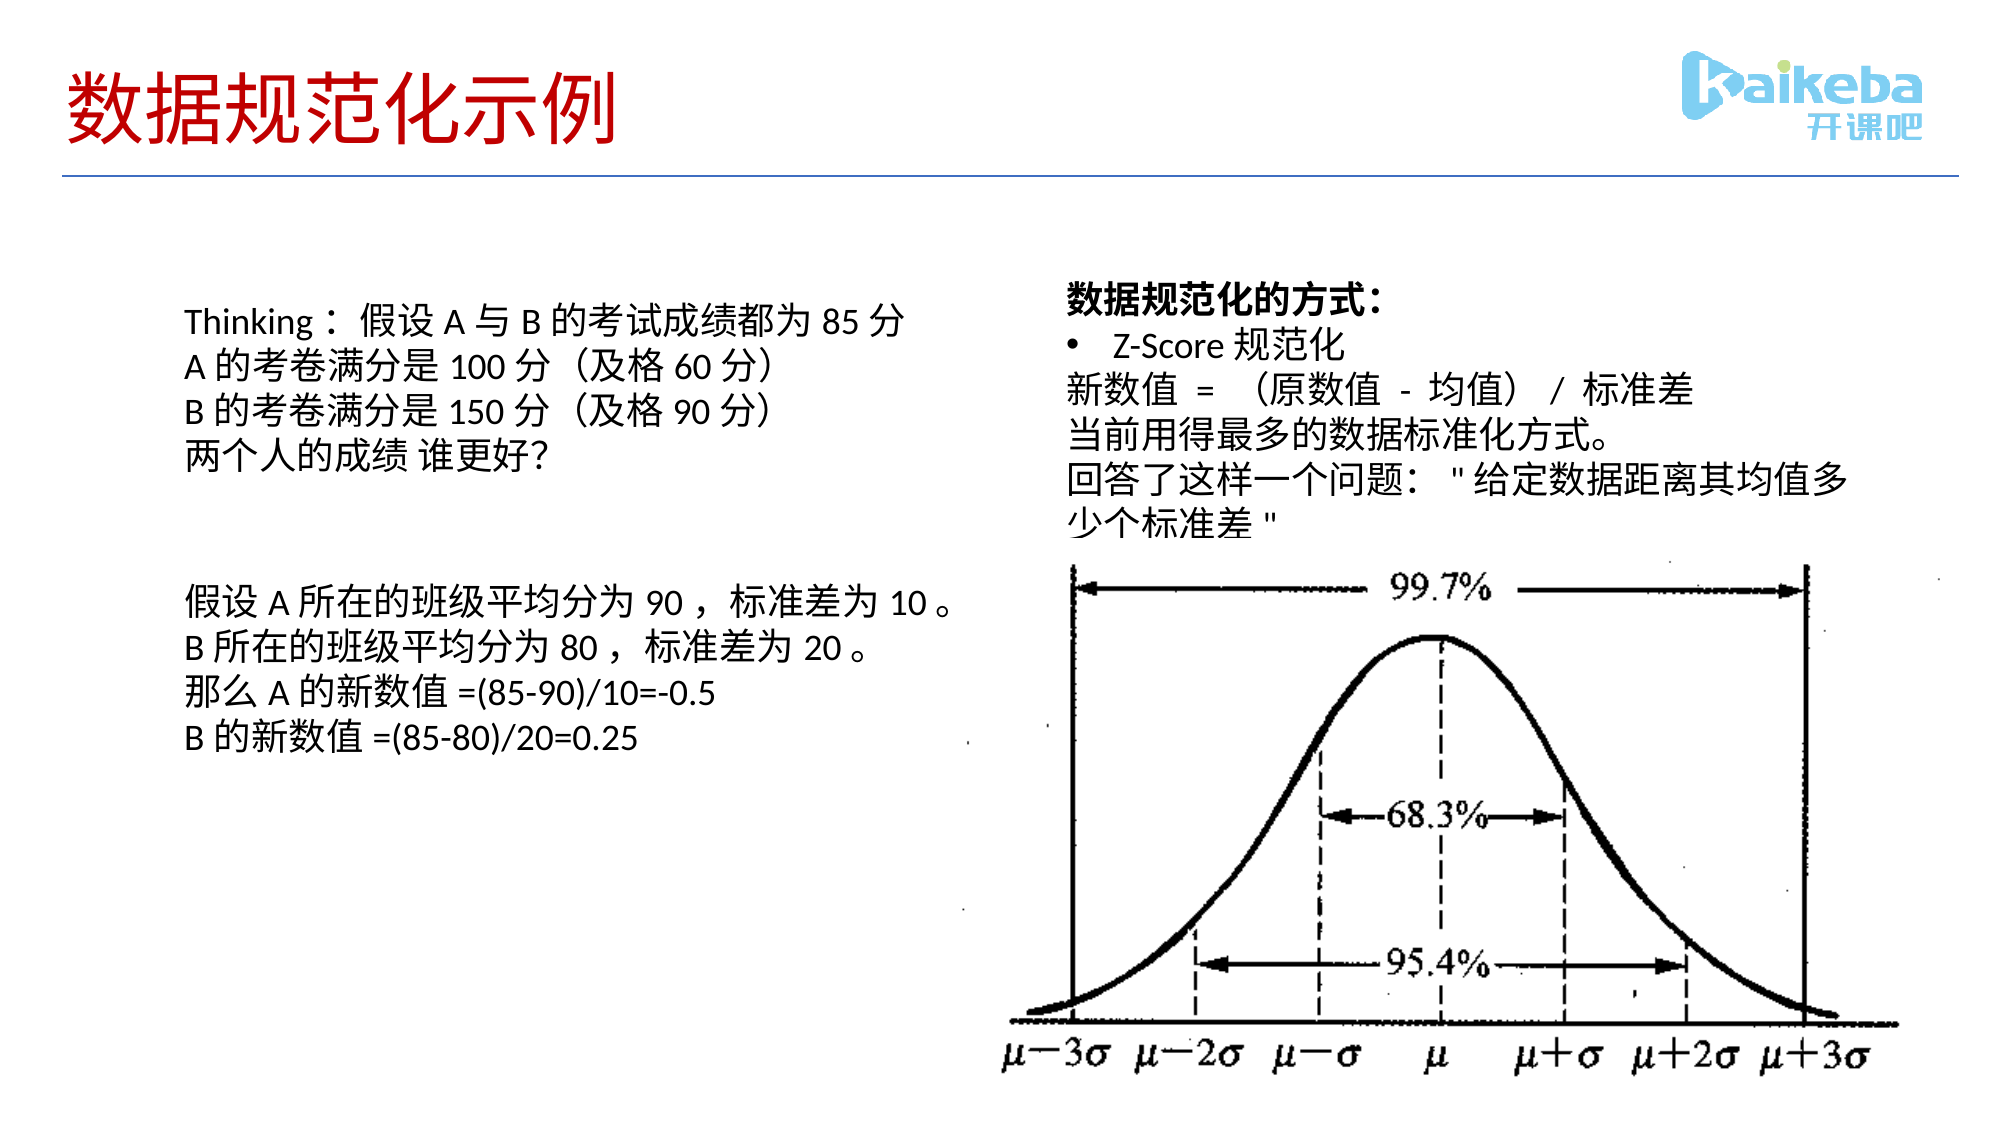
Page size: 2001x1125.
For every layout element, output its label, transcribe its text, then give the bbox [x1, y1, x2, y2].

picture [929, 538, 1965, 1114]
text_box 数据规范化的方式： Z-Score规范化 新数值 = （原数值 - 均值）/ 标准差 当前用得最多的数据标准化方式。 回答了这样一个问题："给定数据距离其均值多少个标准差" [1058, 268, 1884, 538]
title 数据规范化示例 [57, 59, 1728, 167]
text_box Thinking：假设A与B的考试成绩都为85分 A的考卷满分是100分（及格60分） B的考卷满分是150分（及格90分） 两个人的成绩 谁更好？ [176, 289, 1018, 485]
table_cell 87 [1653, 21, 1950, 167]
text_box 假设A所在的班级平均分为90，标准差为10。 B所在的班级平均分为80，标准差为20。 那么A的新数值=(85-90)/10=-0.5 B的新数值=(85-80)/20=0.25 [176, 570, 929, 766]
